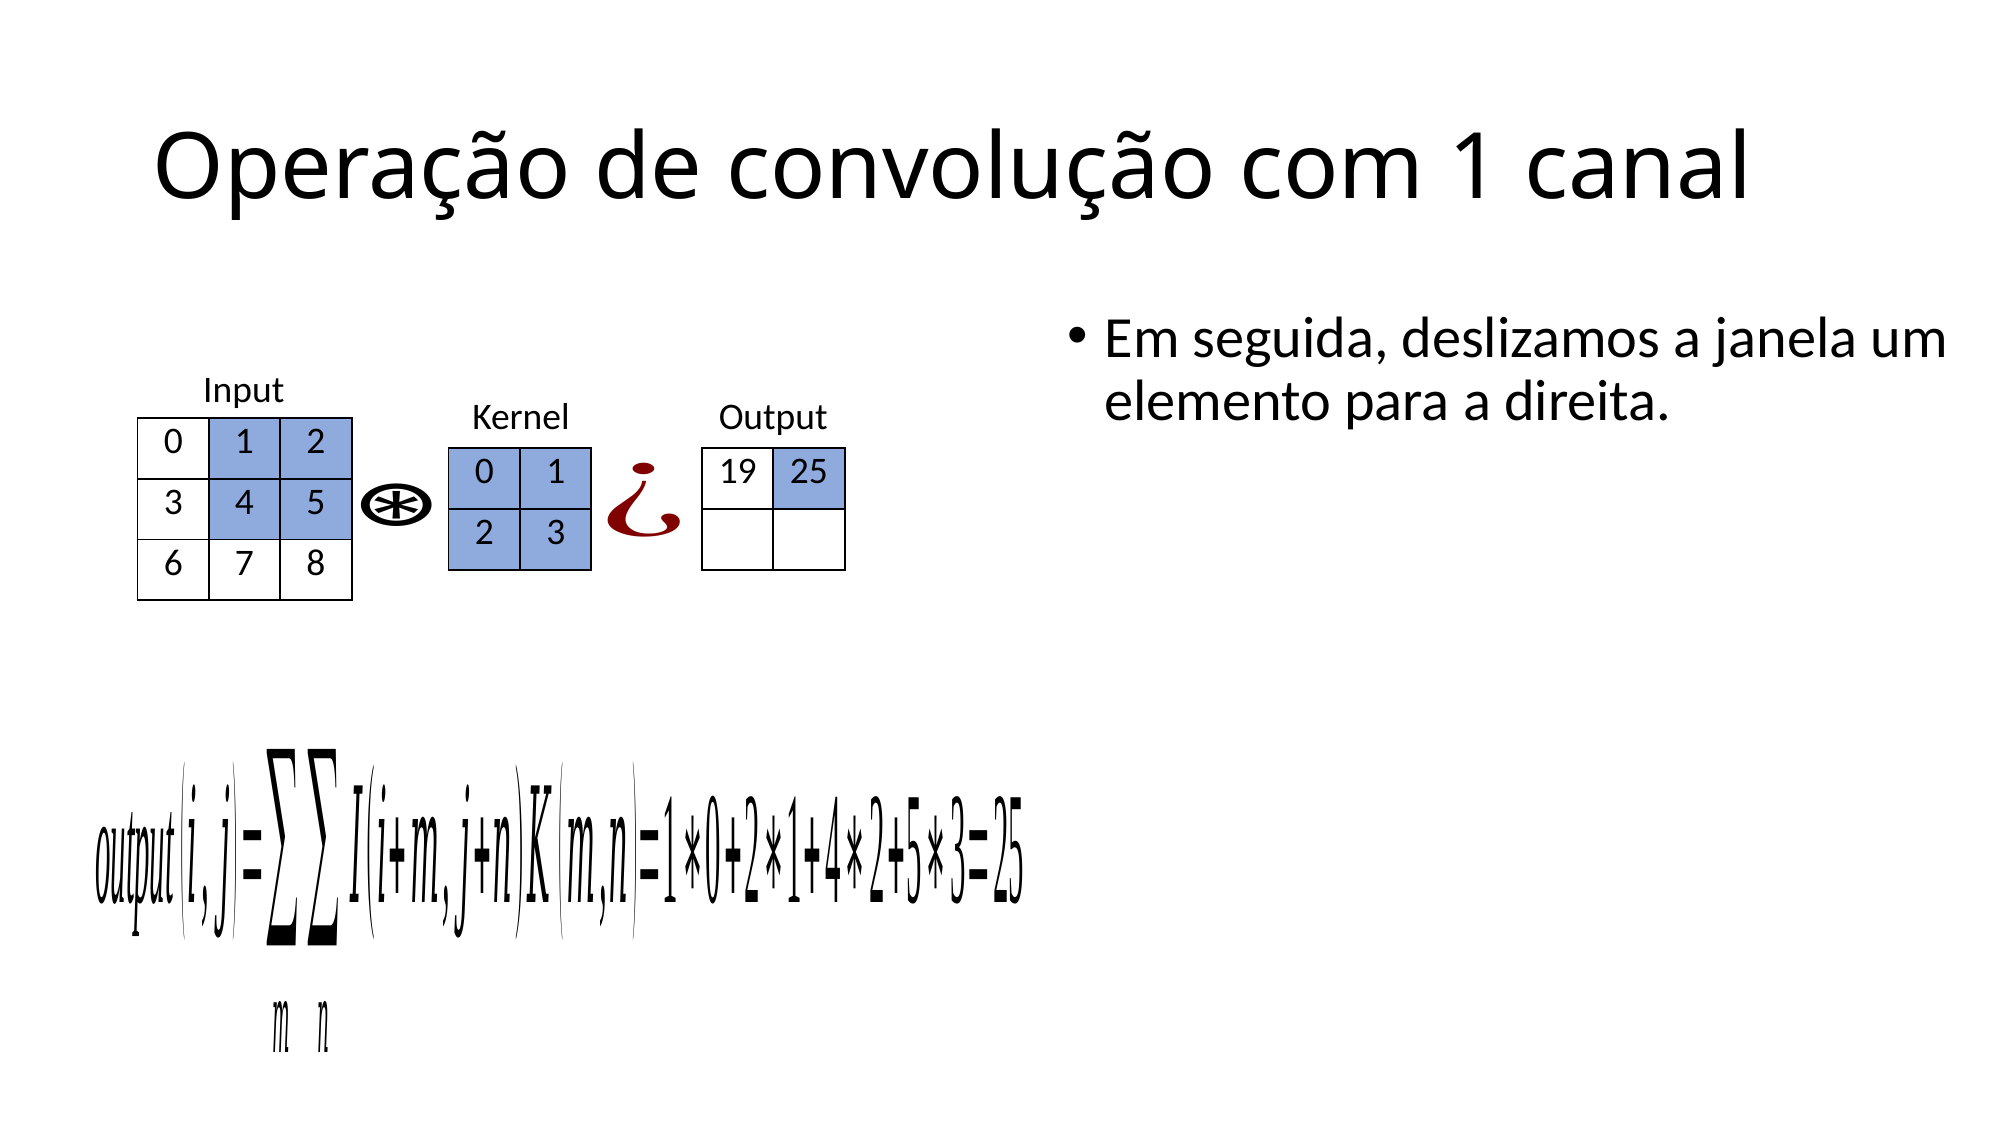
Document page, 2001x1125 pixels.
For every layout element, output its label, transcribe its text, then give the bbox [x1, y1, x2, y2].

table_header 2 [281, 419, 351, 478]
table_cell [774, 510, 844, 569]
table_cell 5 [281, 480, 351, 539]
table_cell 6 [138, 540, 208, 599]
table_header 1 [521, 449, 590, 508]
table_header 25 [774, 449, 844, 508]
table_cell 4 [210, 480, 279, 539]
text_box Output [701, 384, 845, 445]
table_cell 3 [138, 480, 208, 539]
table_cell 2 [449, 510, 519, 569]
list Em seguida, deslizamos a janela um elemento para a direita. [1052, 299, 1981, 1125]
table_cell 3 [521, 510, 590, 569]
table_cell [703, 510, 772, 569]
table_header 0 [138, 419, 208, 478]
title Operação de convolução com 1 canal [137, 59, 1863, 278]
table_header 19 [703, 449, 772, 508]
table_header 1 [210, 419, 279, 478]
text_box Kernel [450, 384, 592, 445]
table_header 0 [449, 449, 519, 508]
table_cell 7 [210, 540, 279, 599]
text_box Input [137, 357, 350, 417]
table_cell 8 [281, 540, 351, 599]
